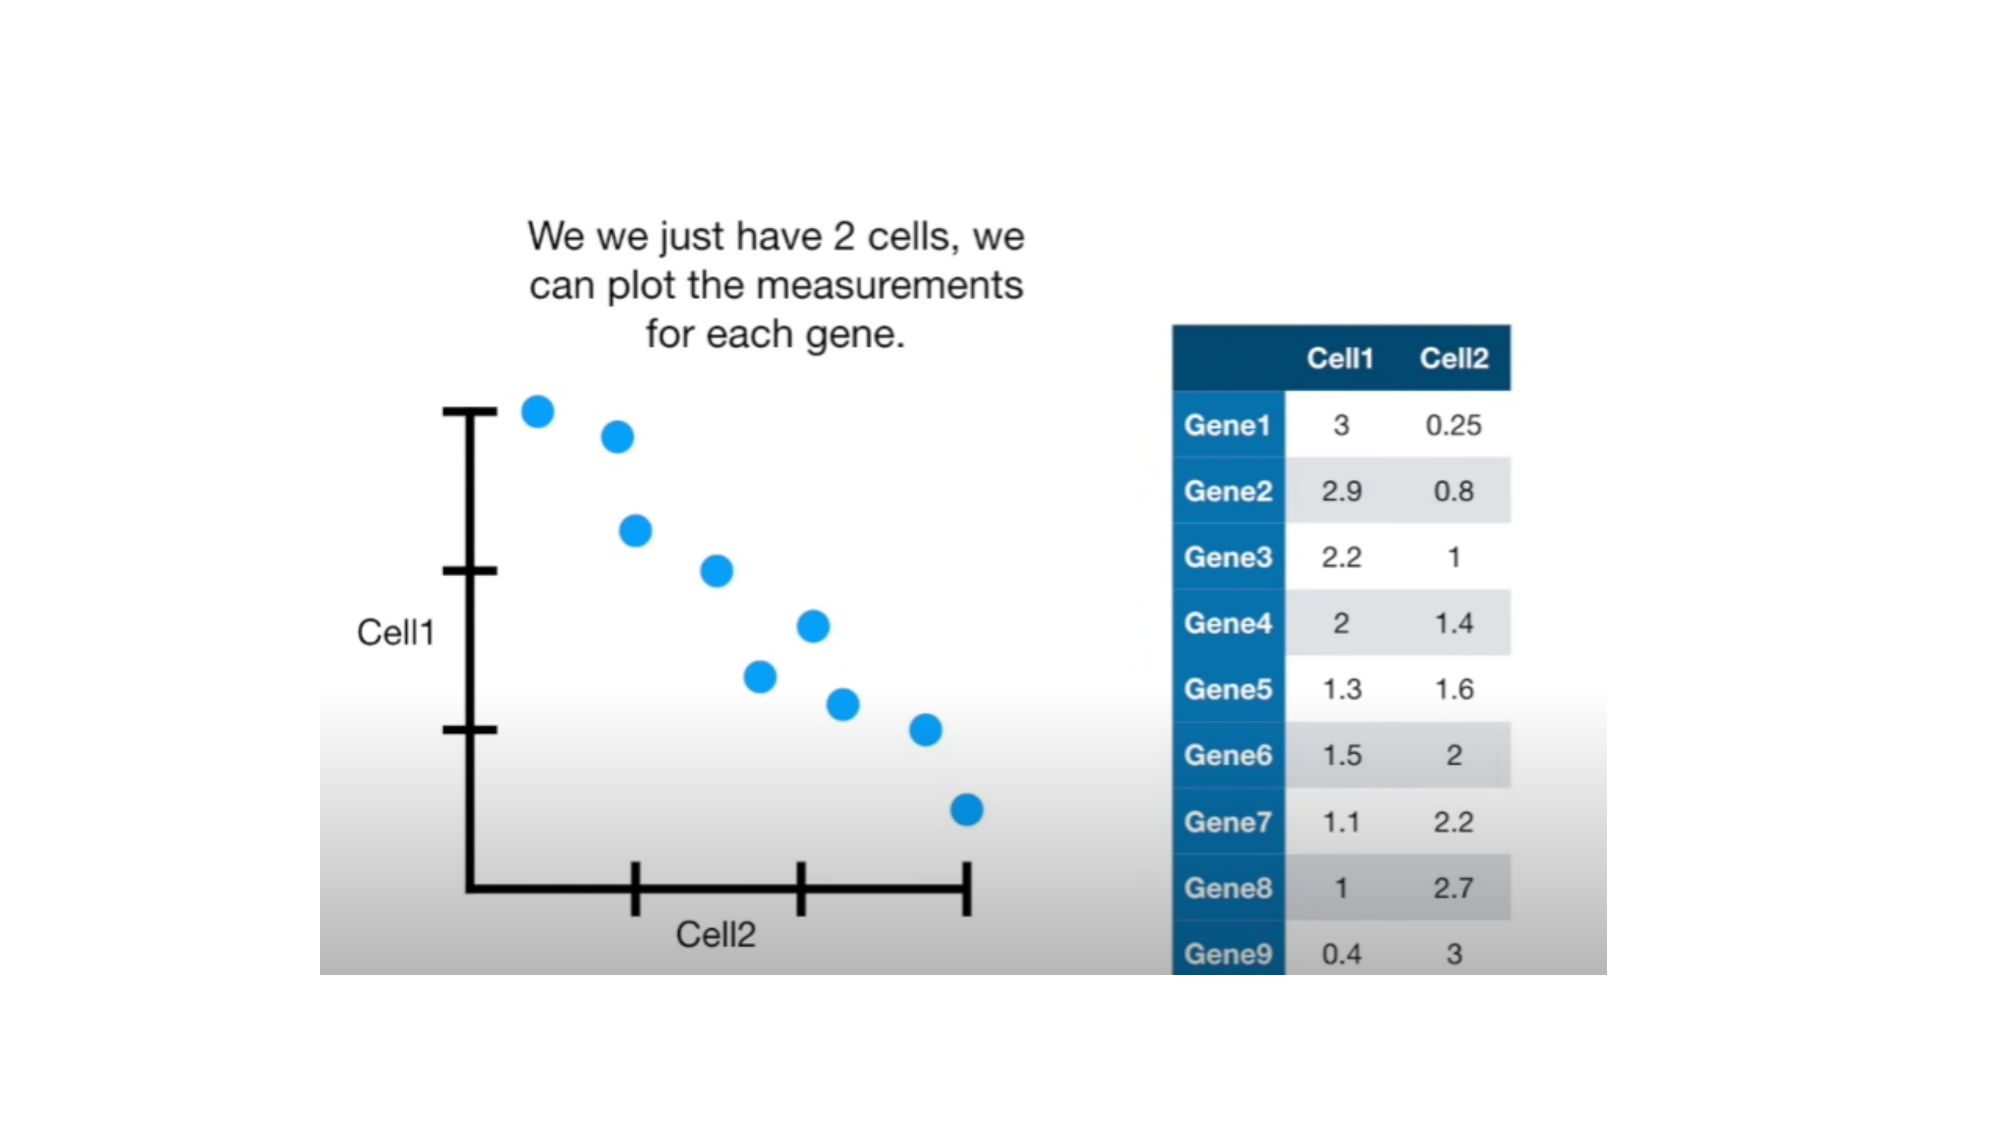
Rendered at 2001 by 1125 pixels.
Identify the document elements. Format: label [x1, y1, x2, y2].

list [320, 108, 1607, 975]
